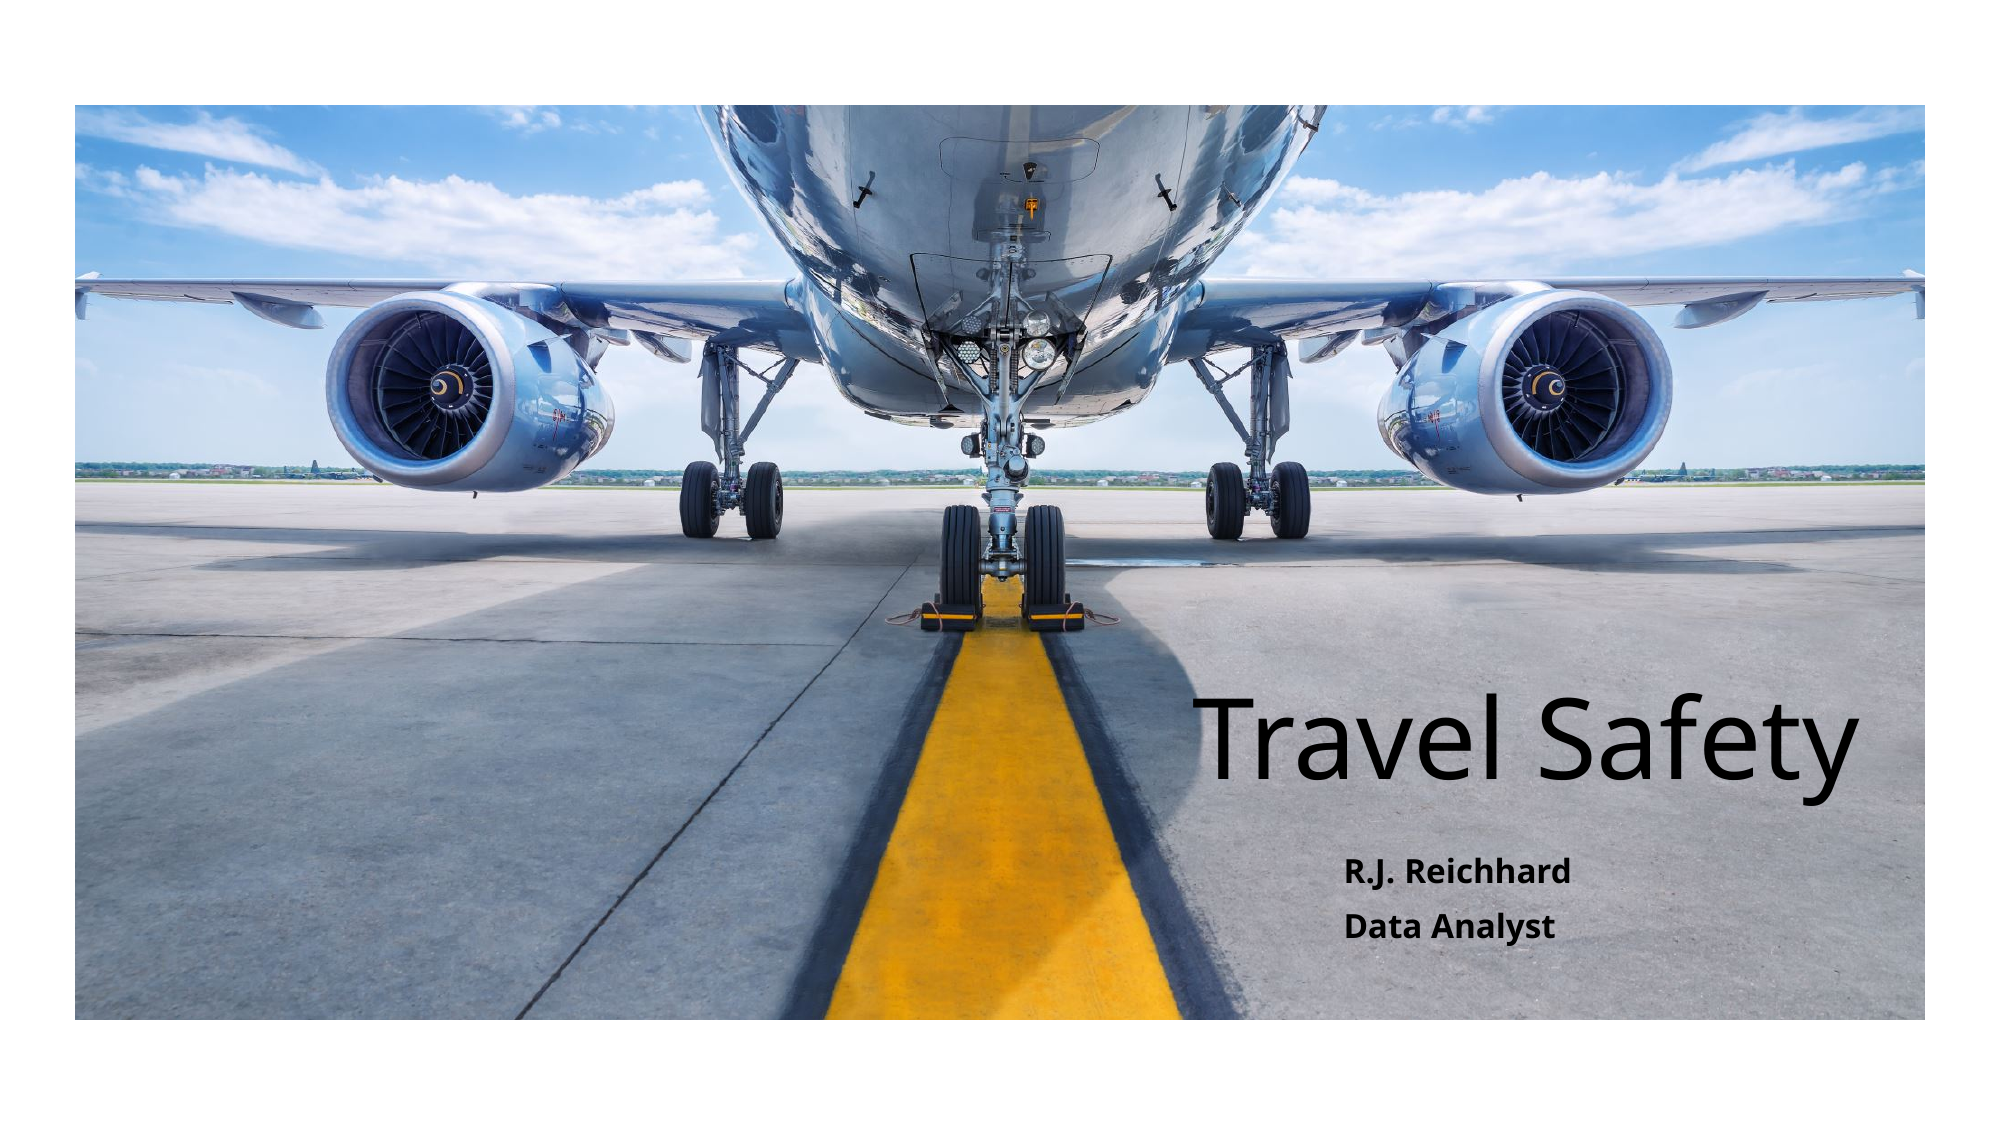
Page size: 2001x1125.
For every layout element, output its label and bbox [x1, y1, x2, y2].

picture [75, 105, 1925, 1020]
